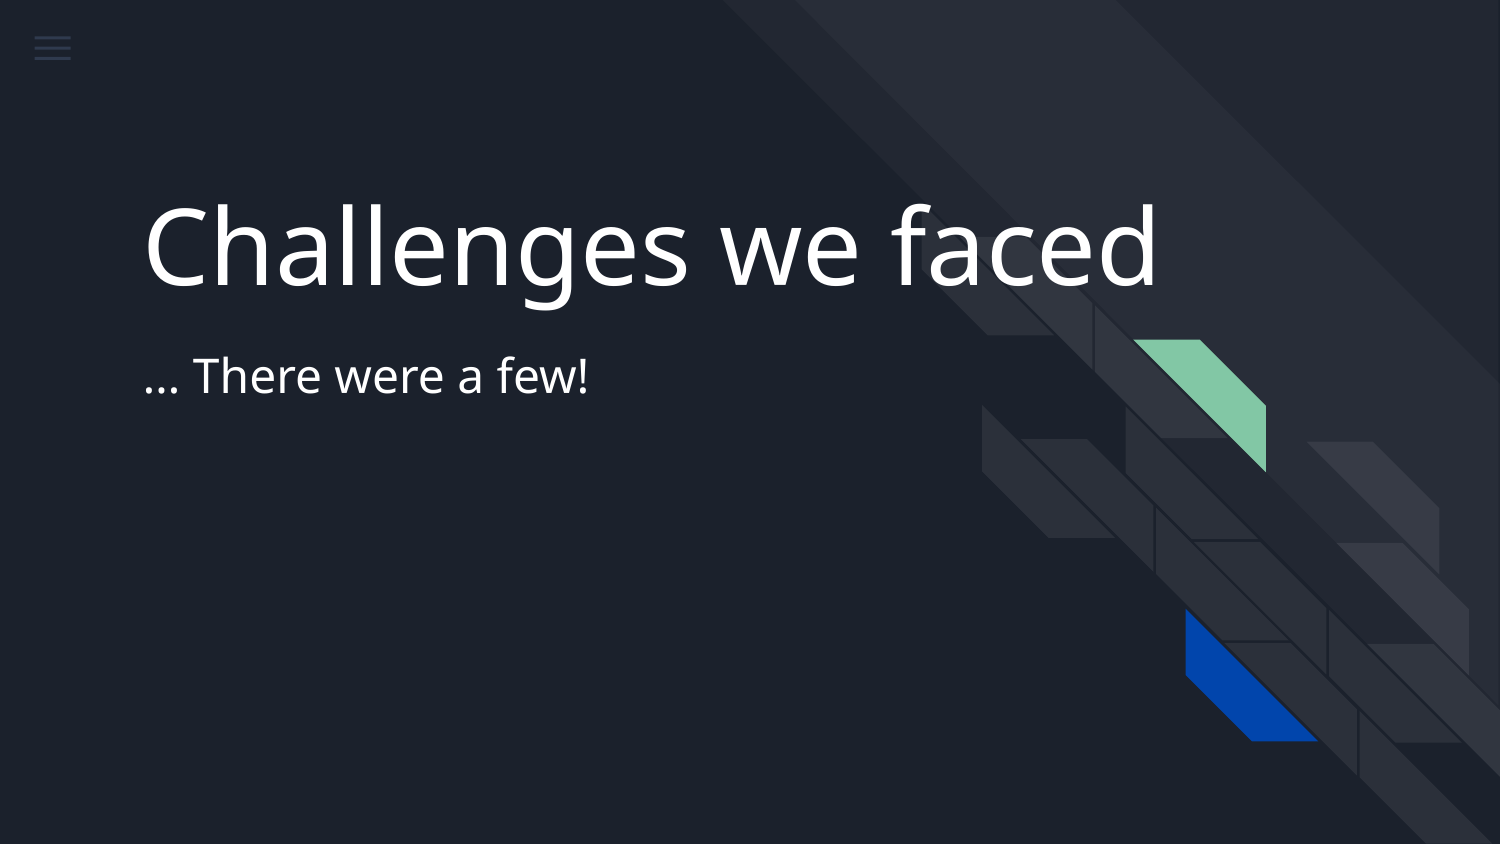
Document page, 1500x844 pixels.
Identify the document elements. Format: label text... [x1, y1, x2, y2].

list … There were a few! [127, 321, 911, 522]
title Challenges we faced [127, 164, 1261, 378]
